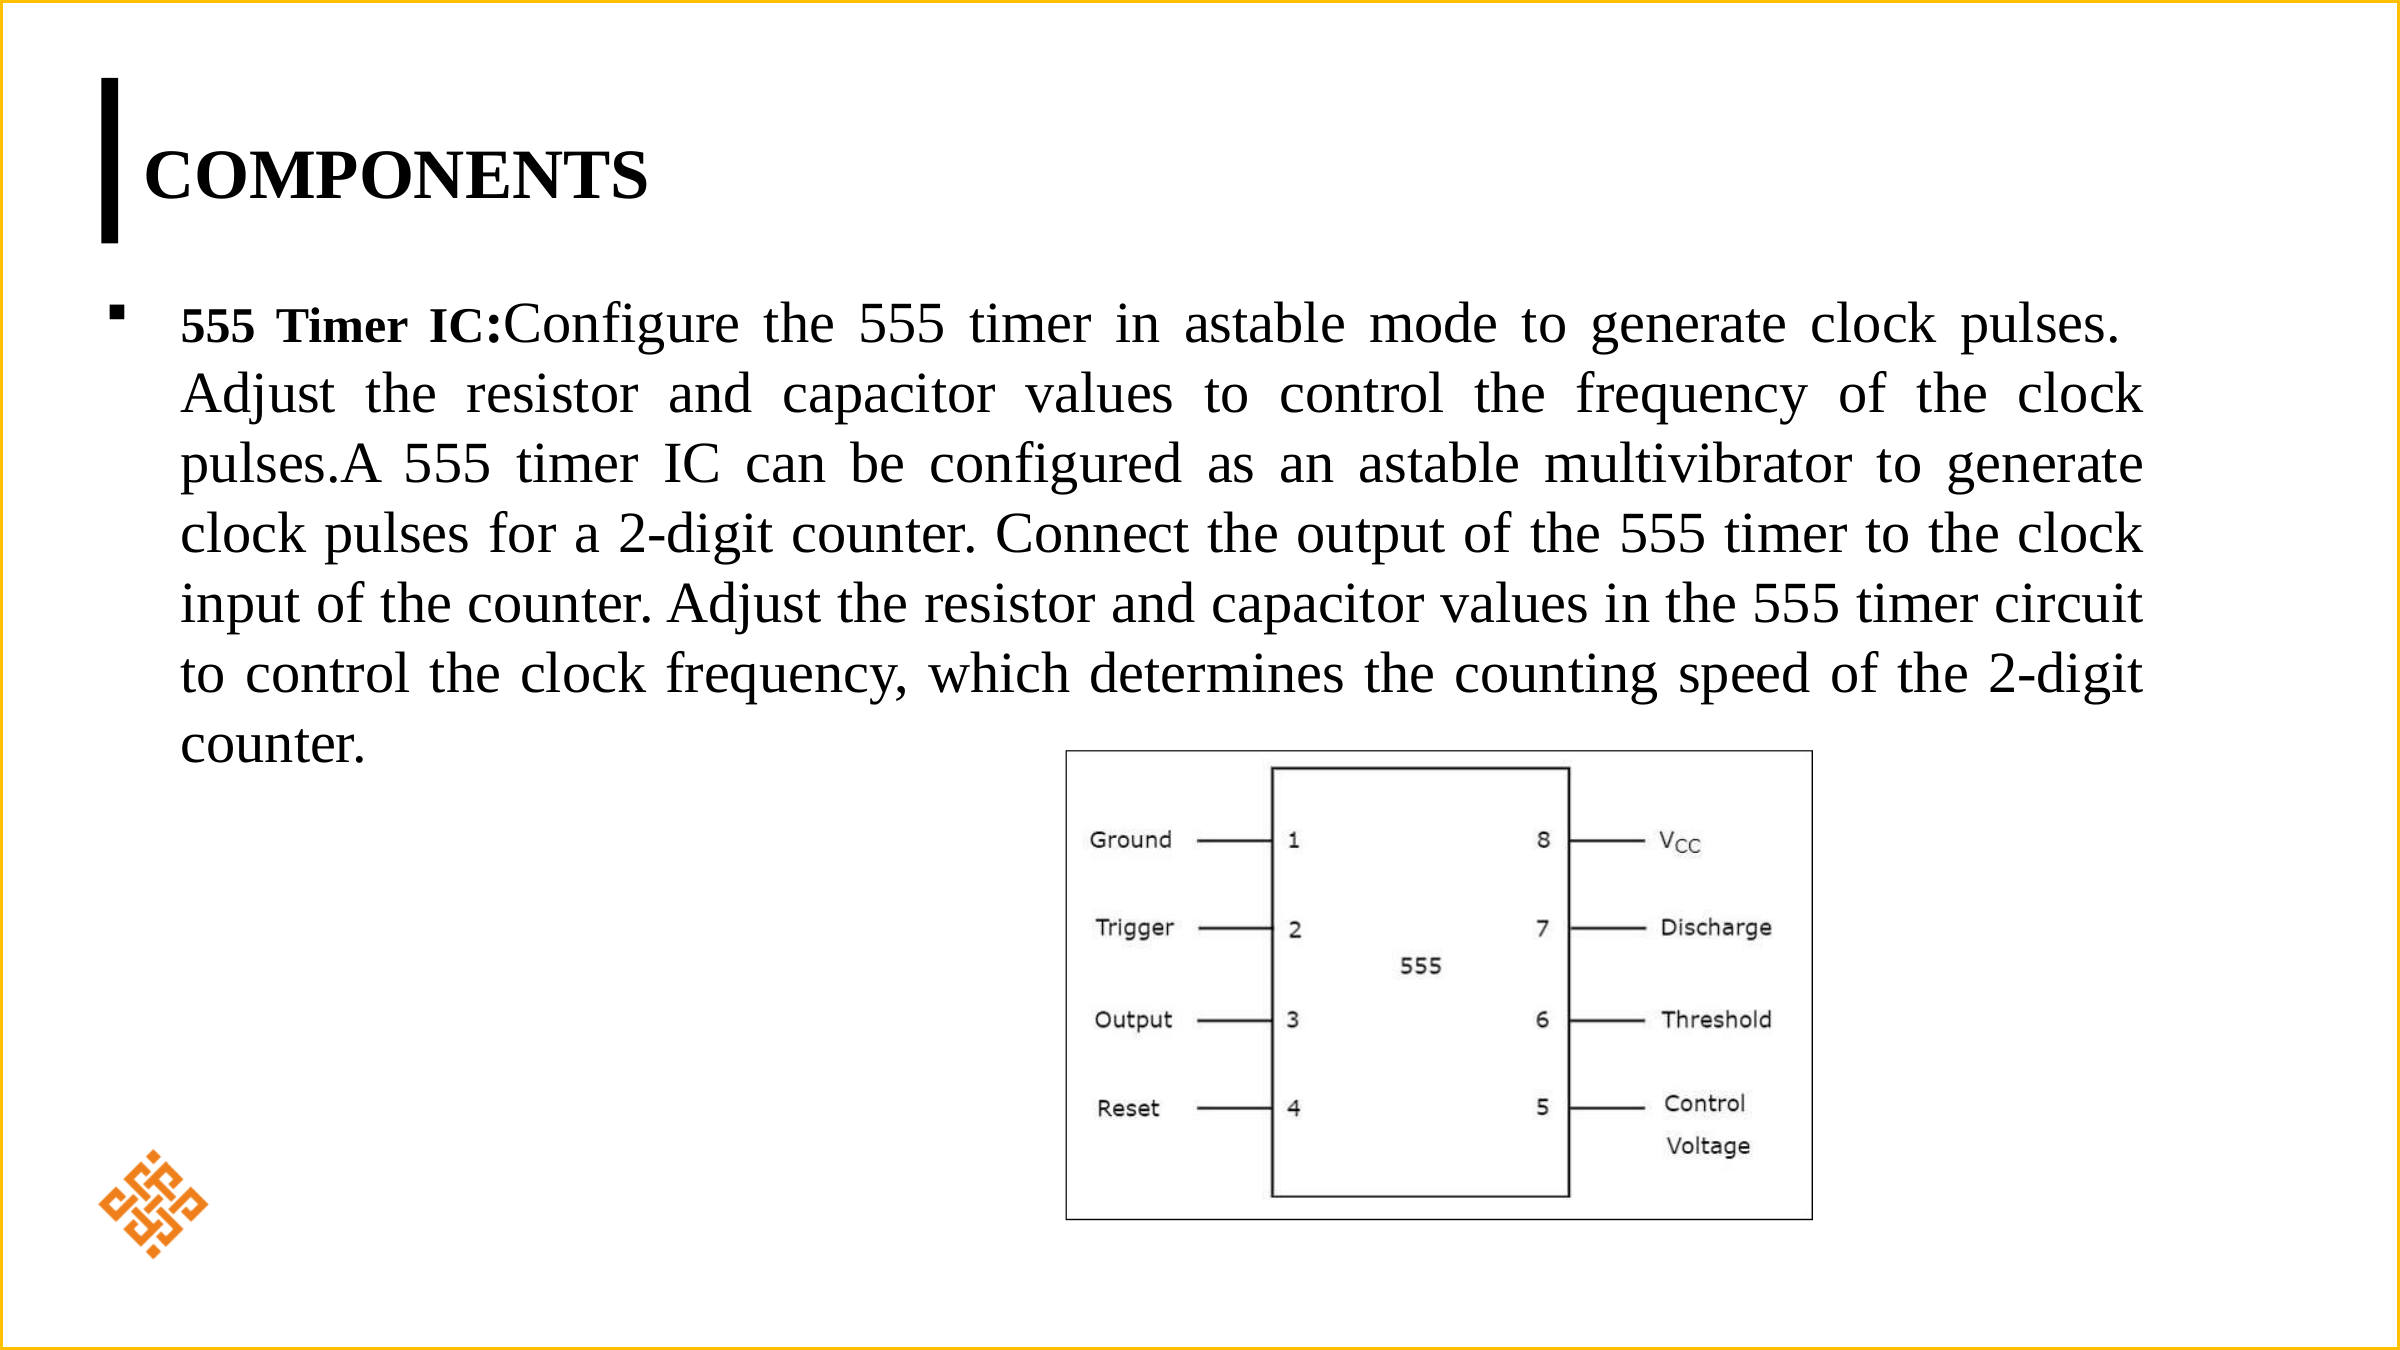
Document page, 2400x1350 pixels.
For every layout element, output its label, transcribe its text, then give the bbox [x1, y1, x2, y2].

picture [1062, 749, 1813, 1224]
list 555 Timer IC:Configure the 555 timer in astable mode to generate clock pulses. Adjust the resistor and capacitor values to control the frequency of the clock pulses.A 555 timer IC can be configured as an astable multivibrator to generate clock pulses for a 2-digit counter. Connect the output of the 555 timer to the clock input of the counter. Adjust the resistor and capacitor values in the 555 timer circuit to control the clock frequency, which determines the counting speed of the 2-digit counter. [87, 275, 2164, 1150]
picture [75, 1058, 235, 1350]
title Components [125, 87, 1348, 253]
